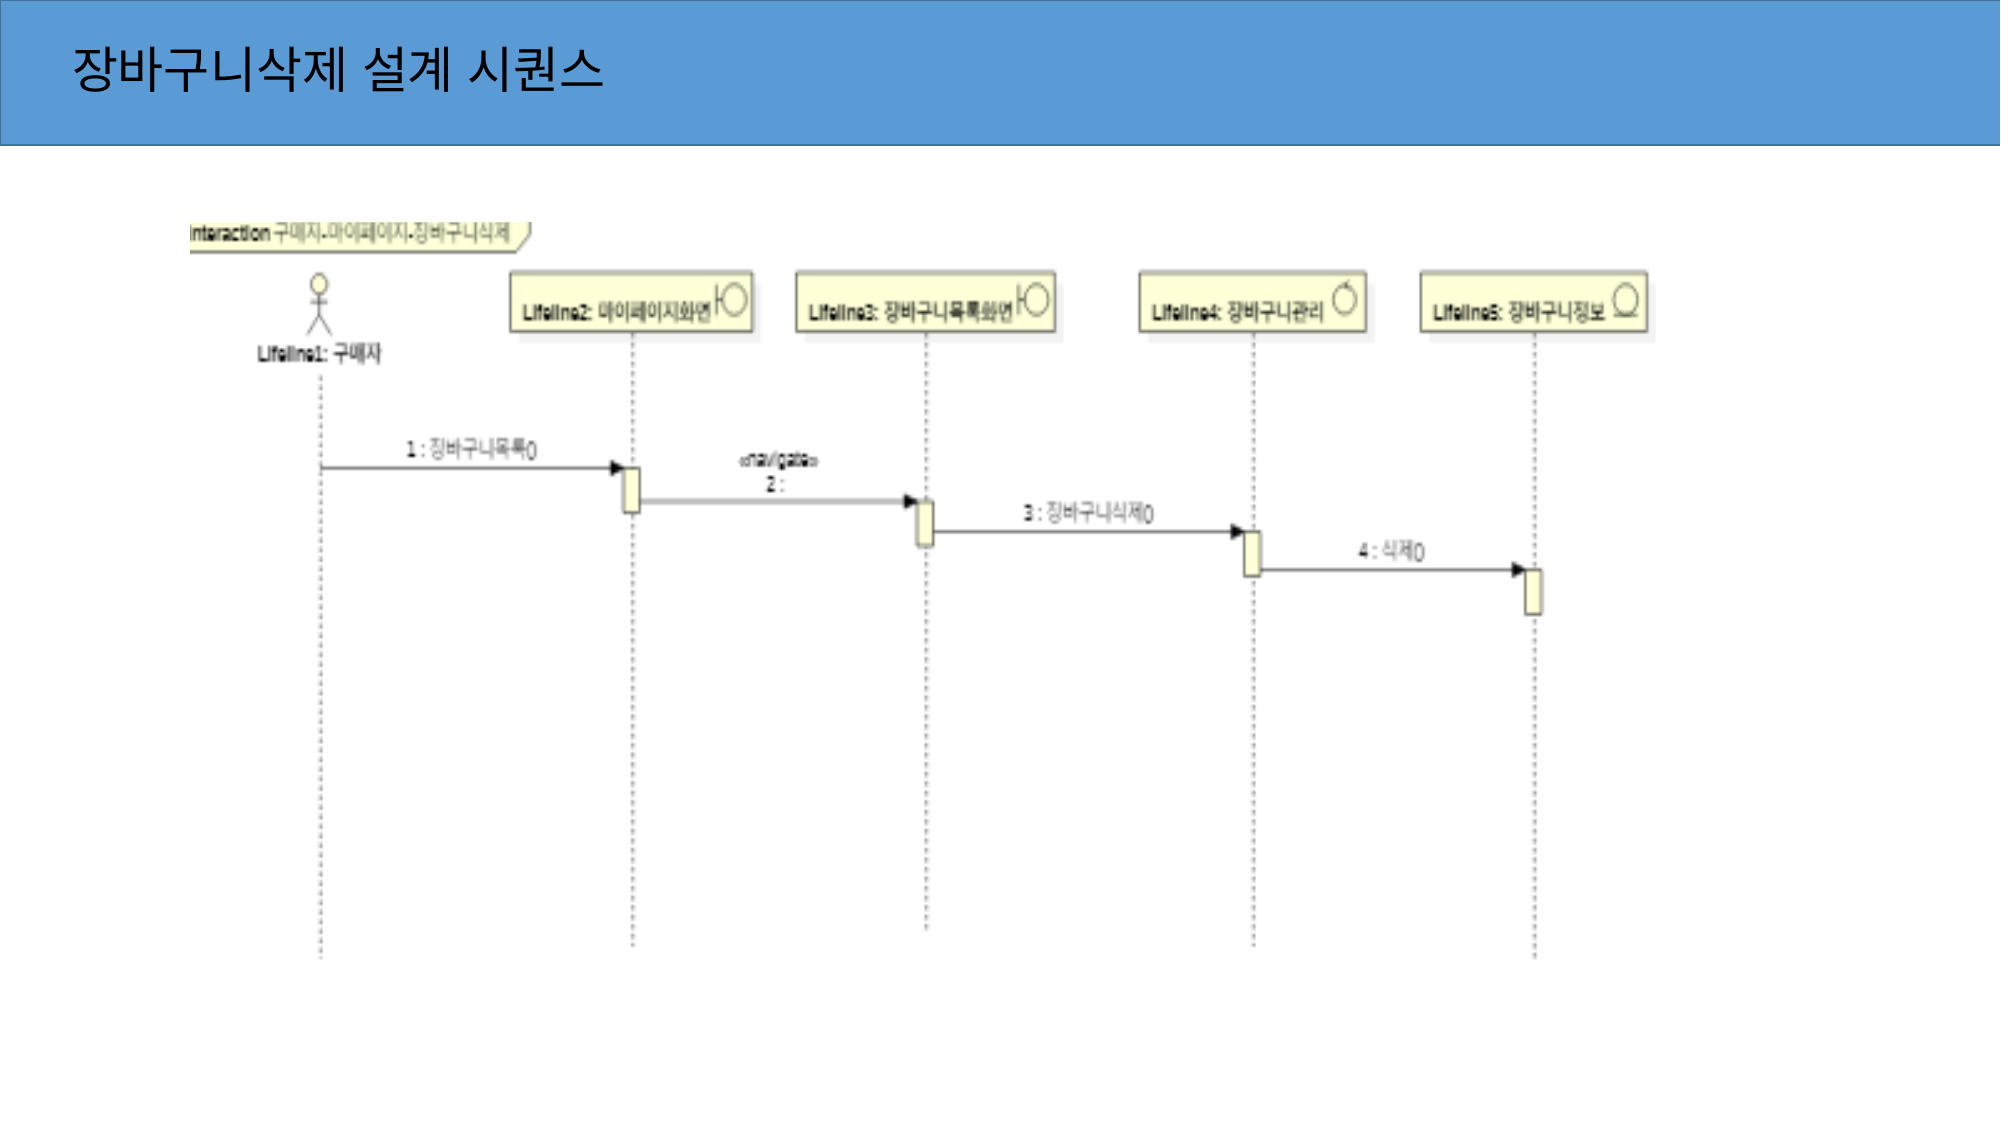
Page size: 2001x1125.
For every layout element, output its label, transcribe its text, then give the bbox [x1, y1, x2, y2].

text_box [0, 0, 2000, 146]
picture [190, 222, 1674, 979]
title 장바구니삭제 설계 시퀀스 [31, 29, 1556, 116]
